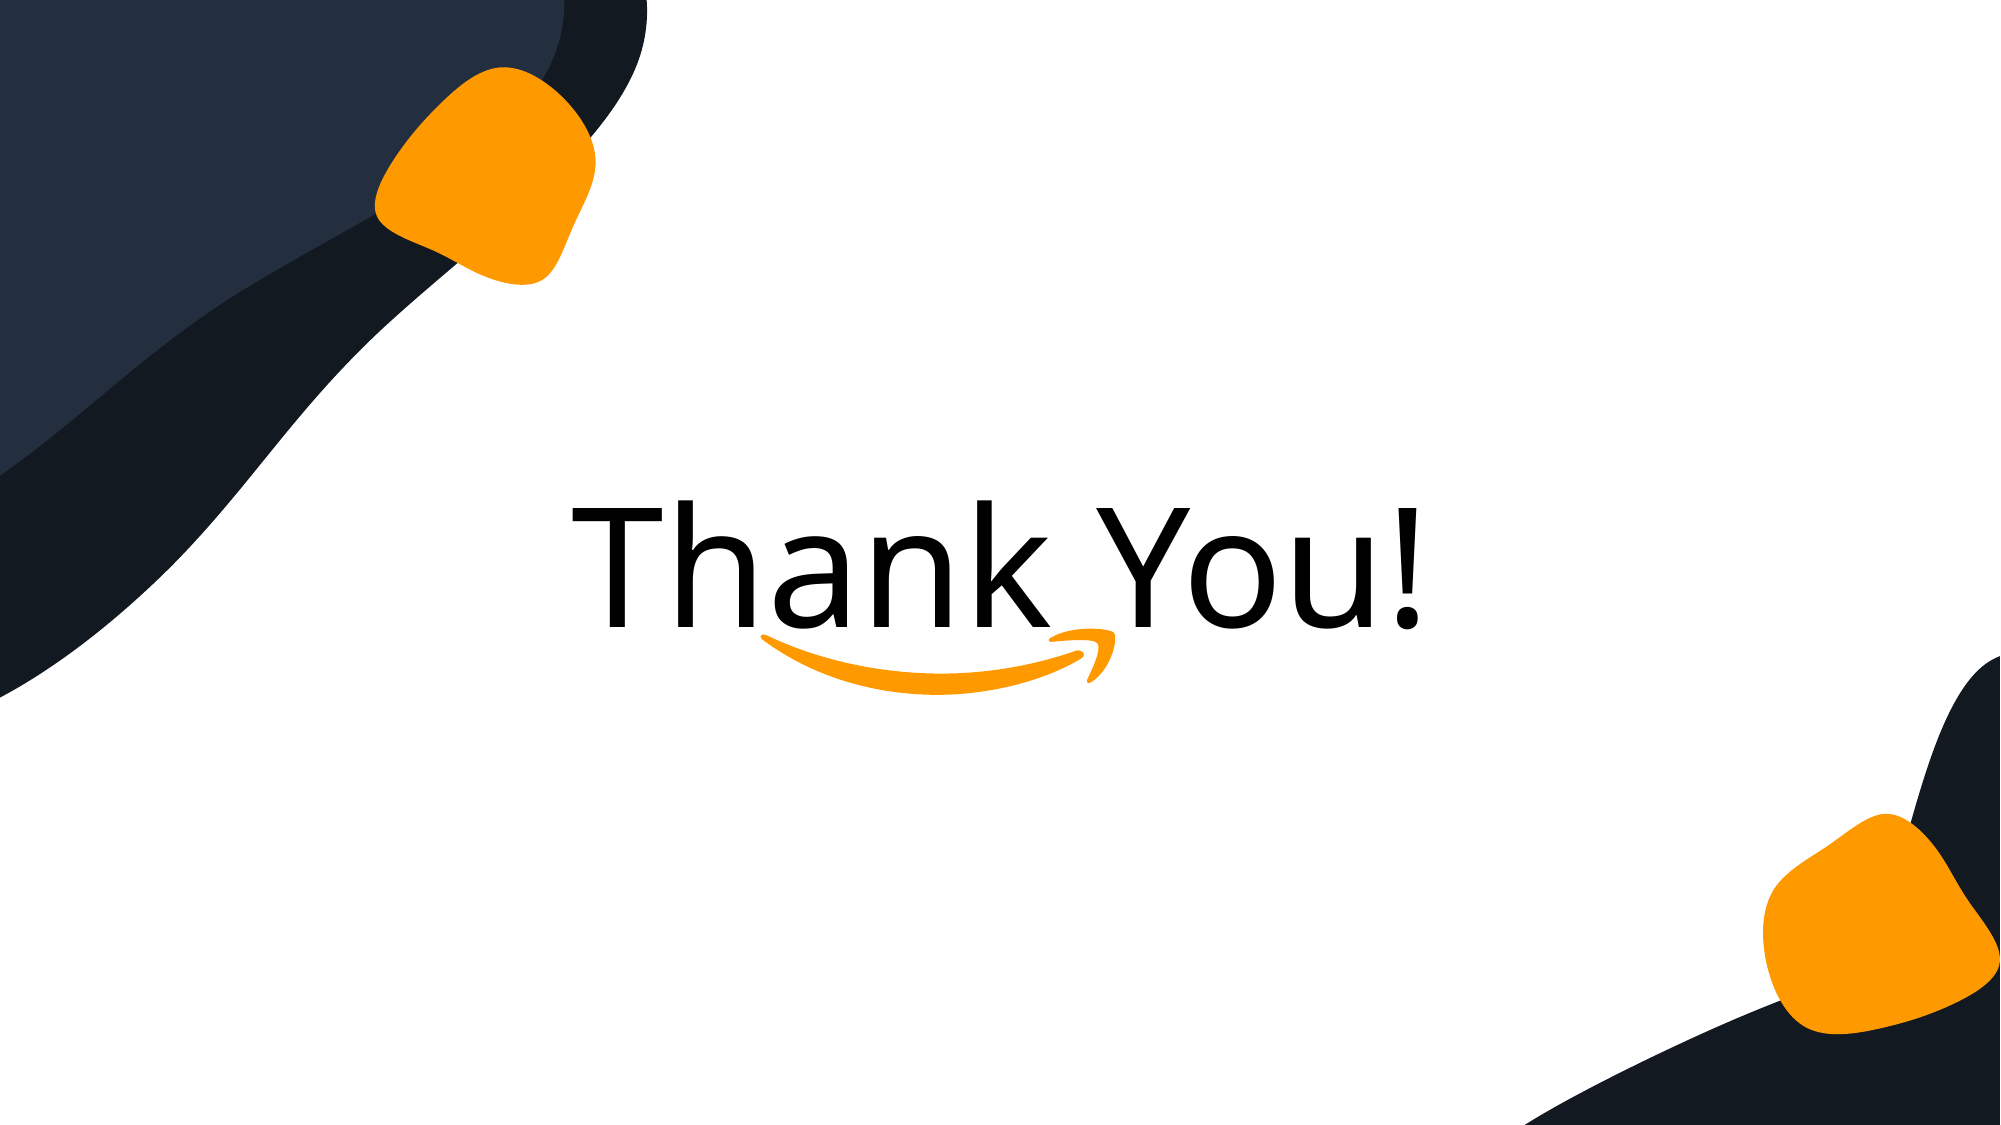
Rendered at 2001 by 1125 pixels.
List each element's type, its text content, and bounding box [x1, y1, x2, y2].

text_box [760, 634, 1084, 695]
text_box [1522, 966, 2000, 1125]
text_box Thank You! [604, 453, 1446, 669]
text_box [1048, 628, 1116, 683]
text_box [0, 0, 604, 789]
text_box [1910, 655, 2000, 951]
text_box [1763, 813, 2000, 1035]
